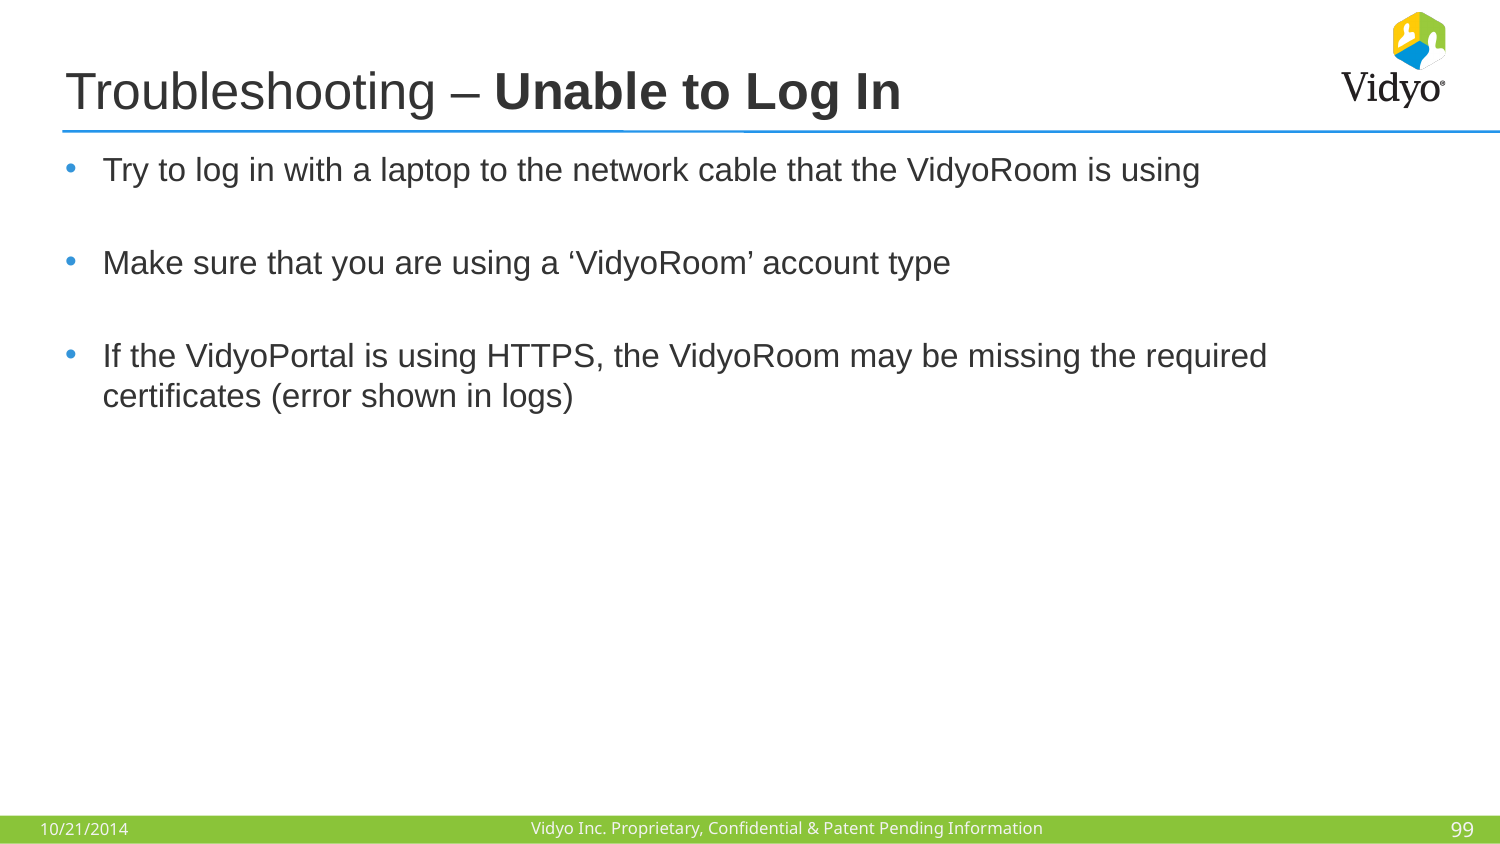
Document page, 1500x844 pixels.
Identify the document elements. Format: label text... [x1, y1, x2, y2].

list Try to log in with a laptop to the network cable that the VidyoRoom is using Make sure that you are using a ‘VidyoRoom’ account type If the VidyoPortal is using HTTPS, the VidyoRoom may be missing the required certificates (error shown in logs) [50, 140, 1413, 769]
title Troubleshooting – Unable to Log In [50, 9, 1338, 128]
picture [1338, 9, 1500, 123]
